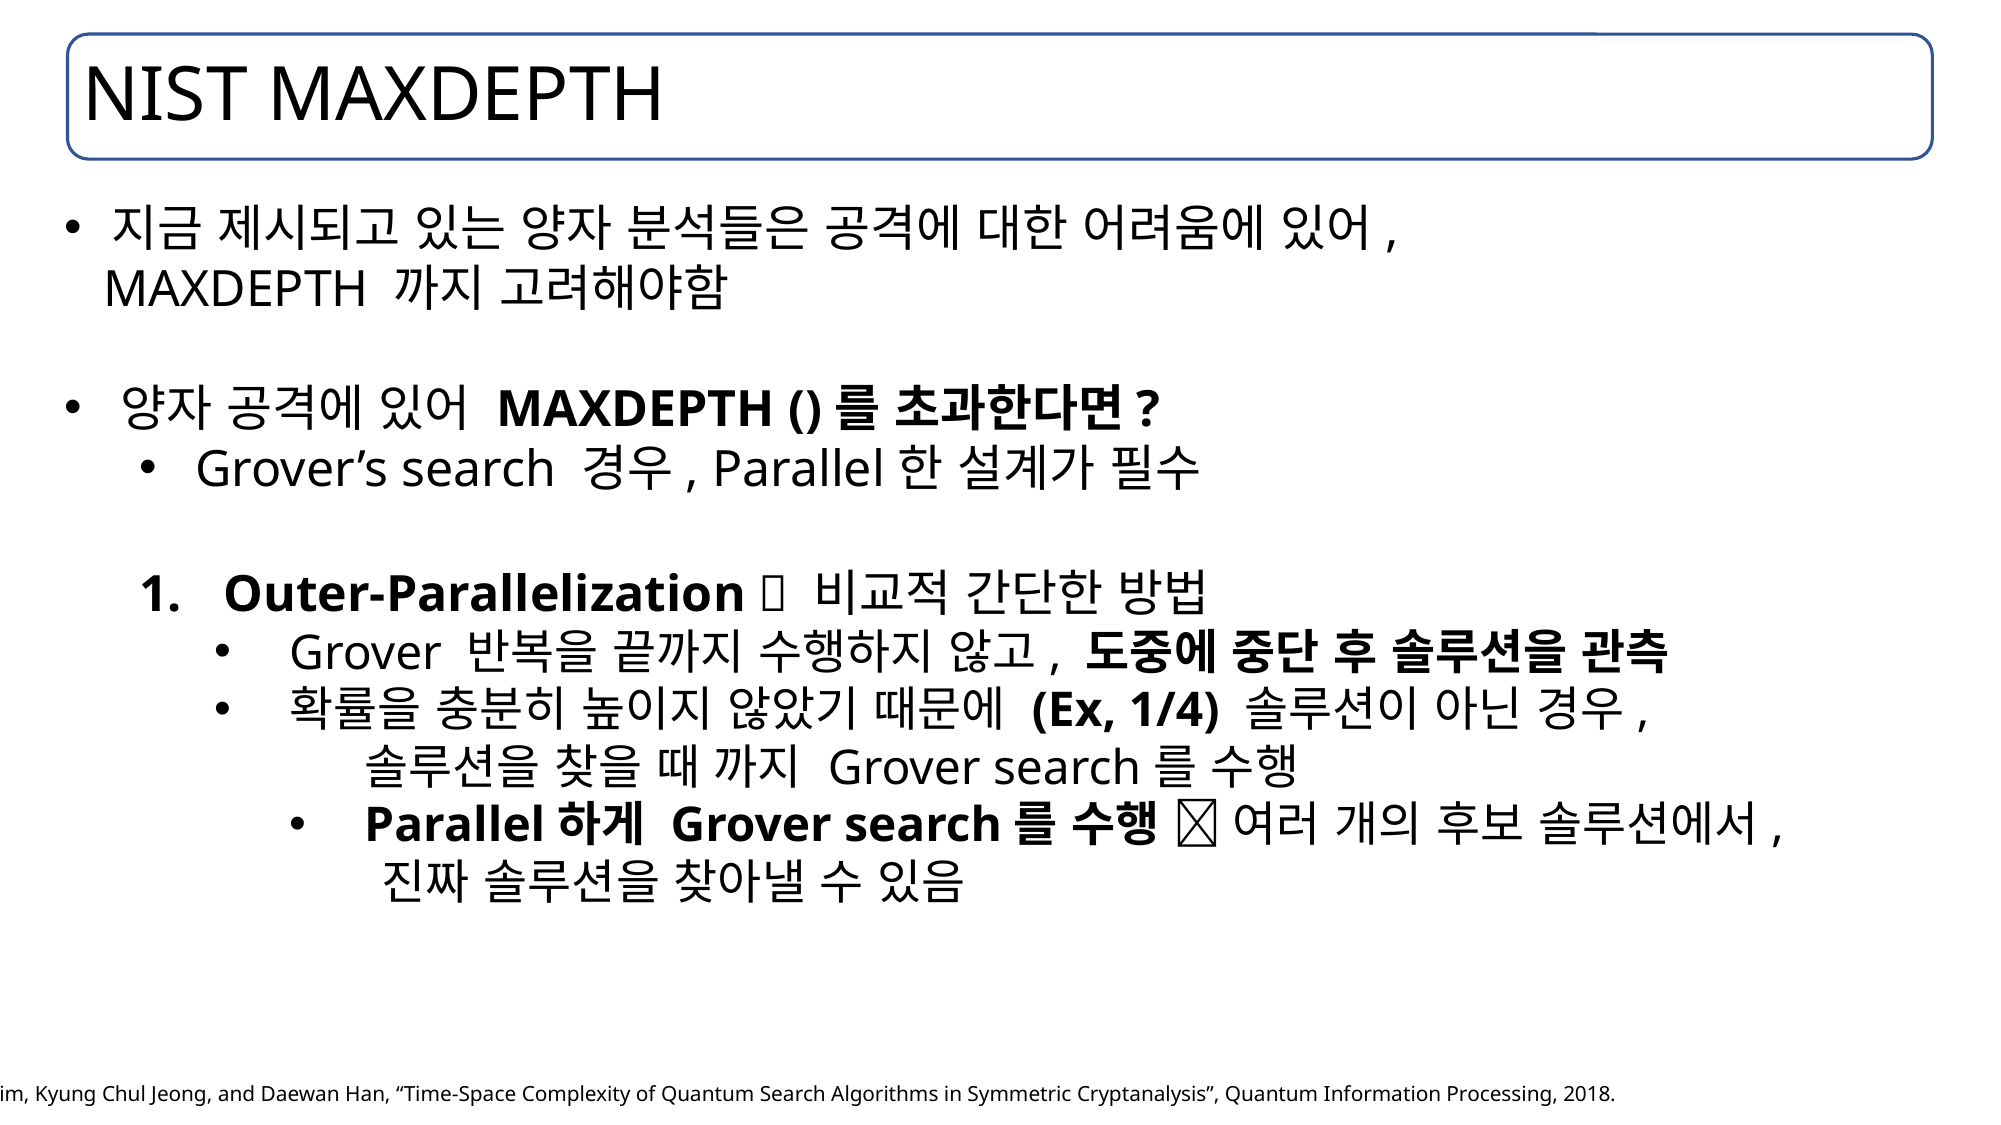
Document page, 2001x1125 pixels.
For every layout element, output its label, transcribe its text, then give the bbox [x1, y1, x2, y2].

text_box Panjin Kim, Kyung Chul Jeong, and Daewan Han, “Time-Space Complexity of Quantum Search Algorithms in Symmetric Cryptanalysis”, Quantum Information Processing, 2018. [0, 1073, 1631, 1113]
title NIST MAXDEPTH [67, 34, 1933, 160]
